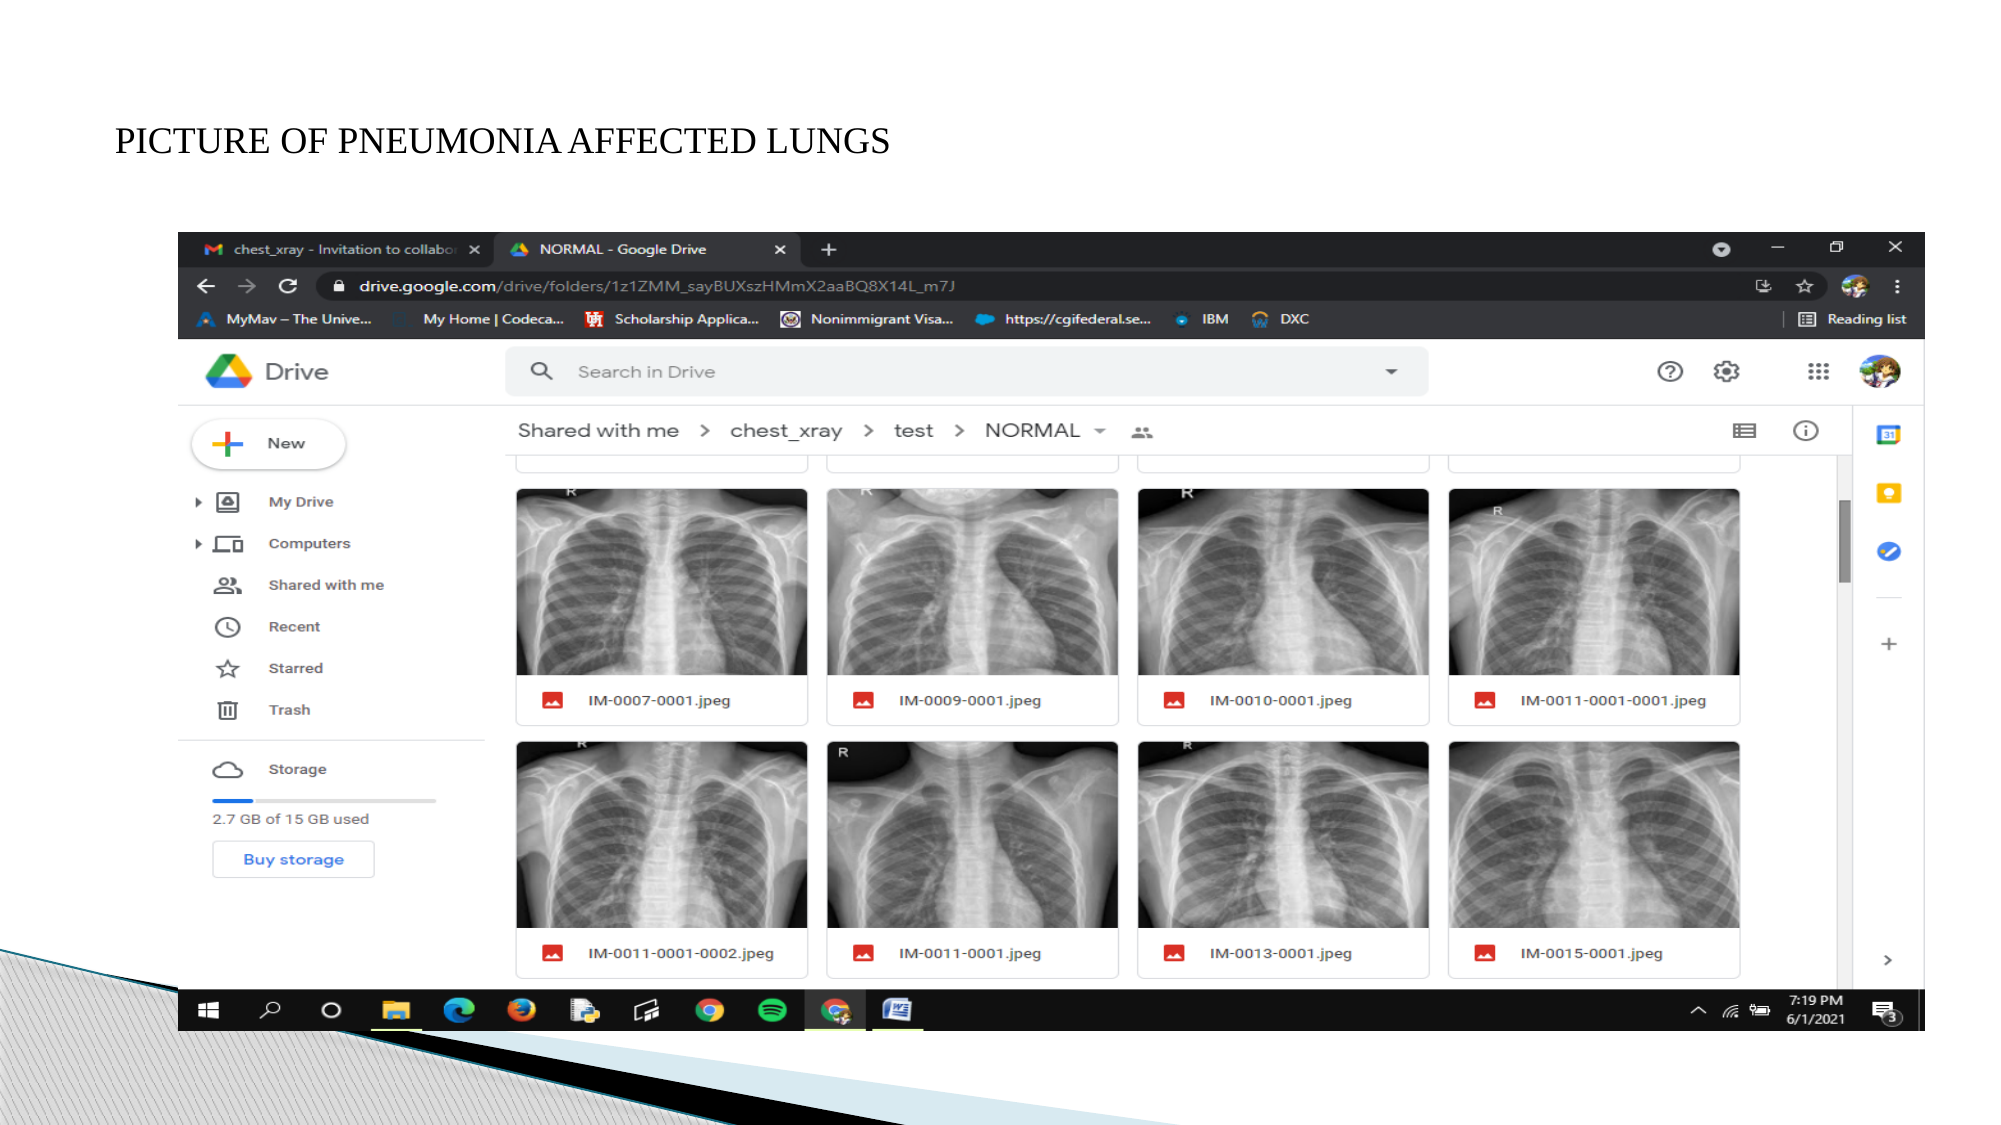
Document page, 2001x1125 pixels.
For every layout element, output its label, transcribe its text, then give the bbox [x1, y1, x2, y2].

title PICTURE OF PNEUMONIA AFFECTED LUNGS [99, 45, 1900, 233]
picture [178, 231, 1925, 1031]
